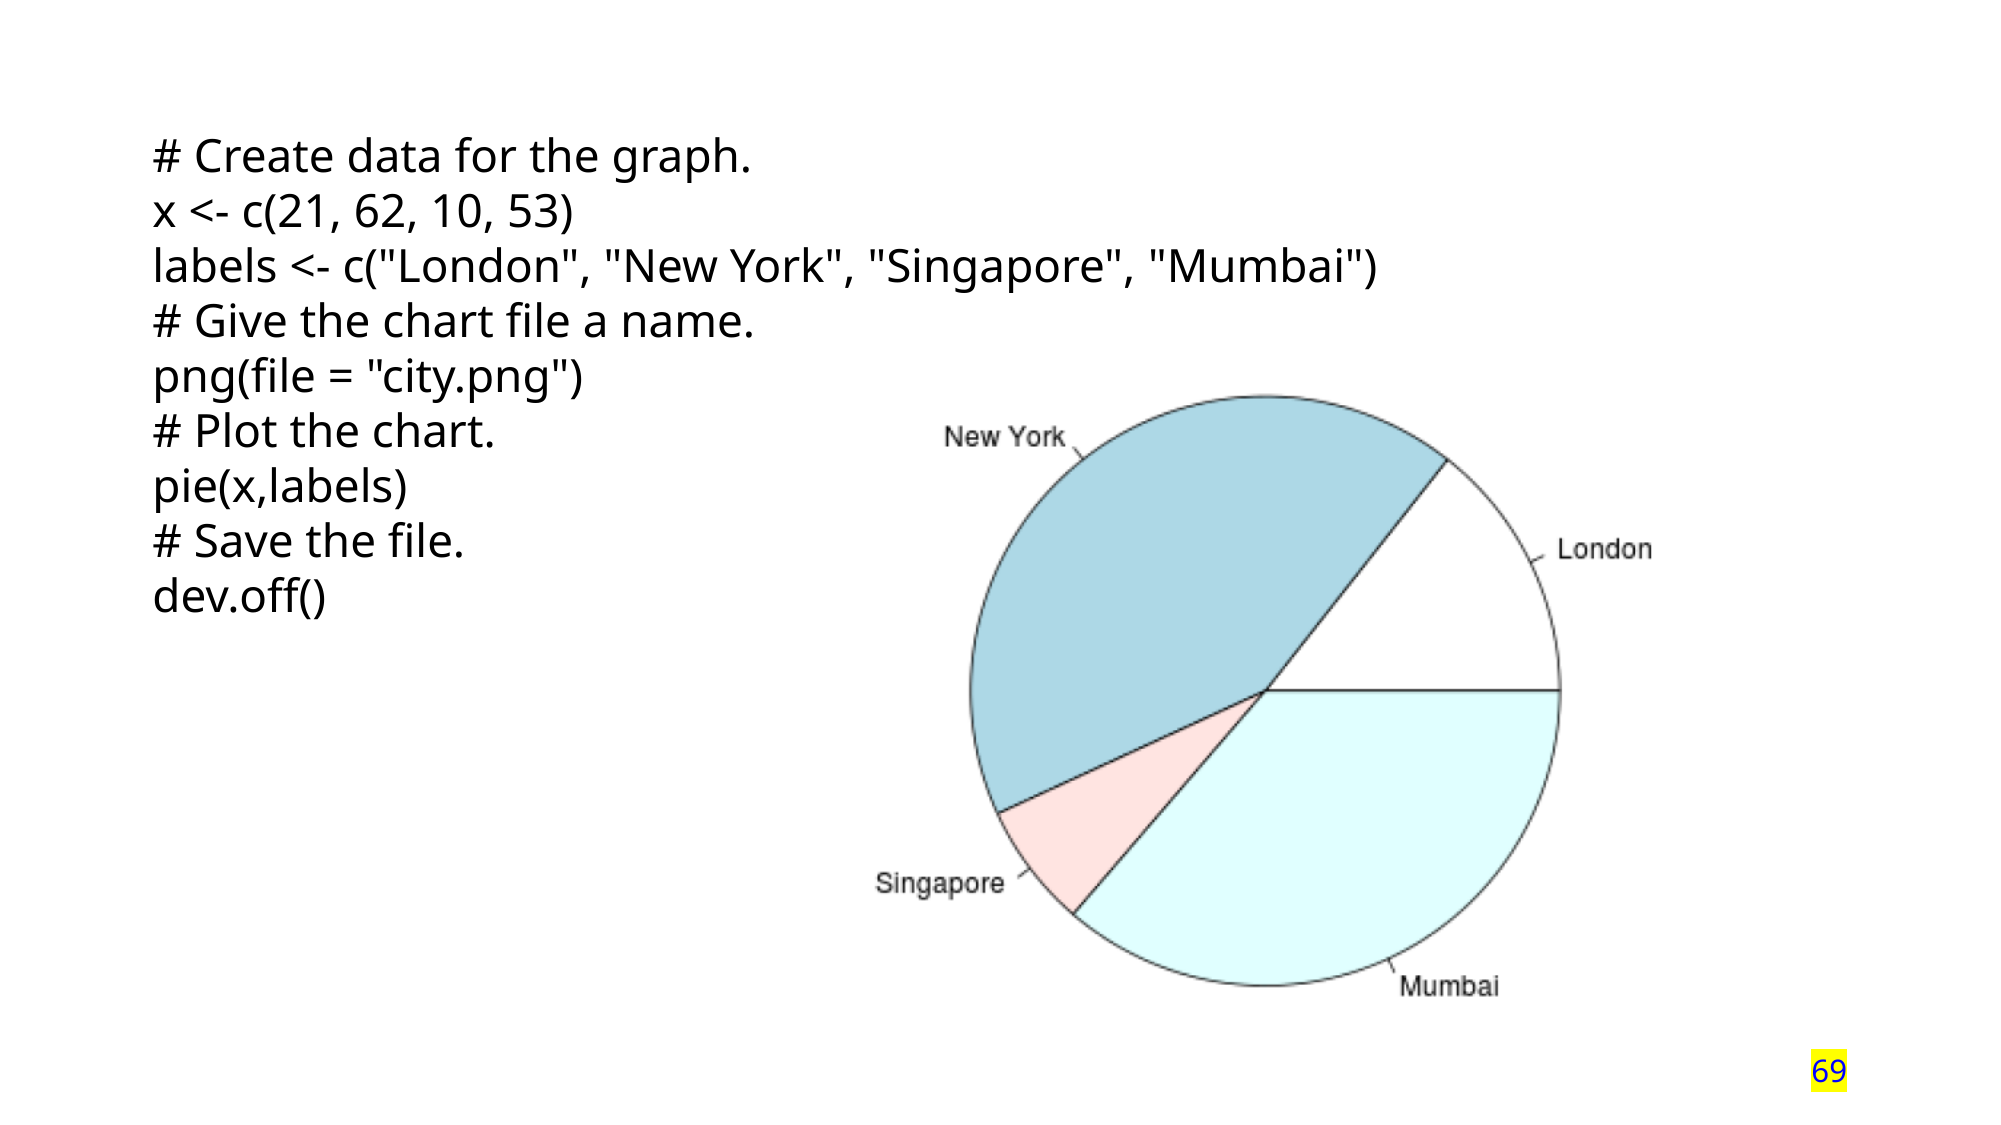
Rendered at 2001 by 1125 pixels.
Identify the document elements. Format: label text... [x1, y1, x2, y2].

slide_number 69 [1412, 1042, 1863, 1103]
picture [857, 345, 1698, 1043]
text_box # Create data for the graph. x <- c(21, 62, 10, 53) labels <- c("London", "New York", "Singapore", "Mumbai") # Give the chart file a name. png(file = "city.png") # Plot the chart. pie(x,labels) # Save the file. dev.off() [137, 119, 1979, 629]
